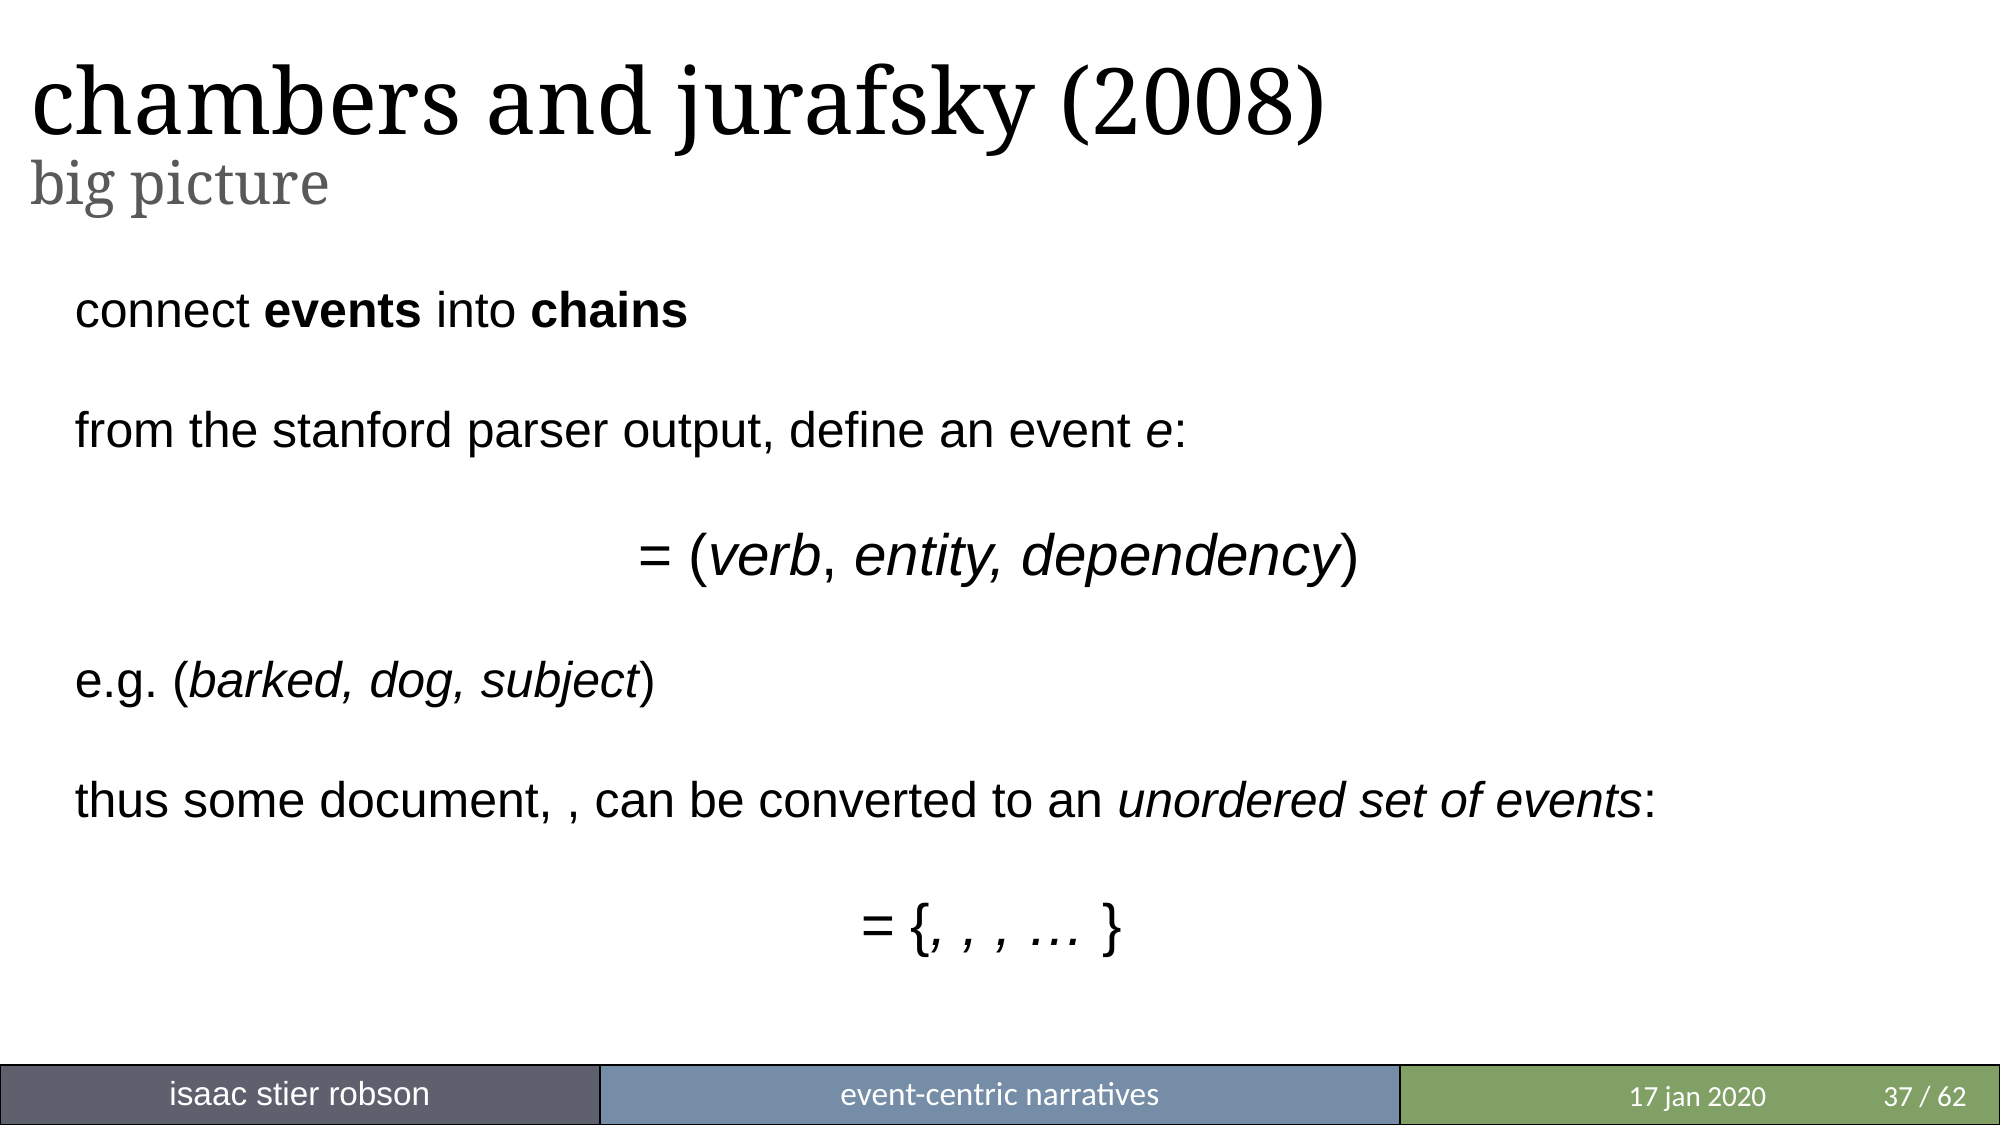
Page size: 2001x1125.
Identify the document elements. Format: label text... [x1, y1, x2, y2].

text_box isaac stier robson [0, 1064, 599, 1125]
title chambers and jurafsky (2008) big picture [15, 47, 1878, 265]
text_box 17 jan 2020 37 / 62 [1401, 1064, 2000, 1125]
text_box event-centric narratives [599, 1064, 1401, 1125]
